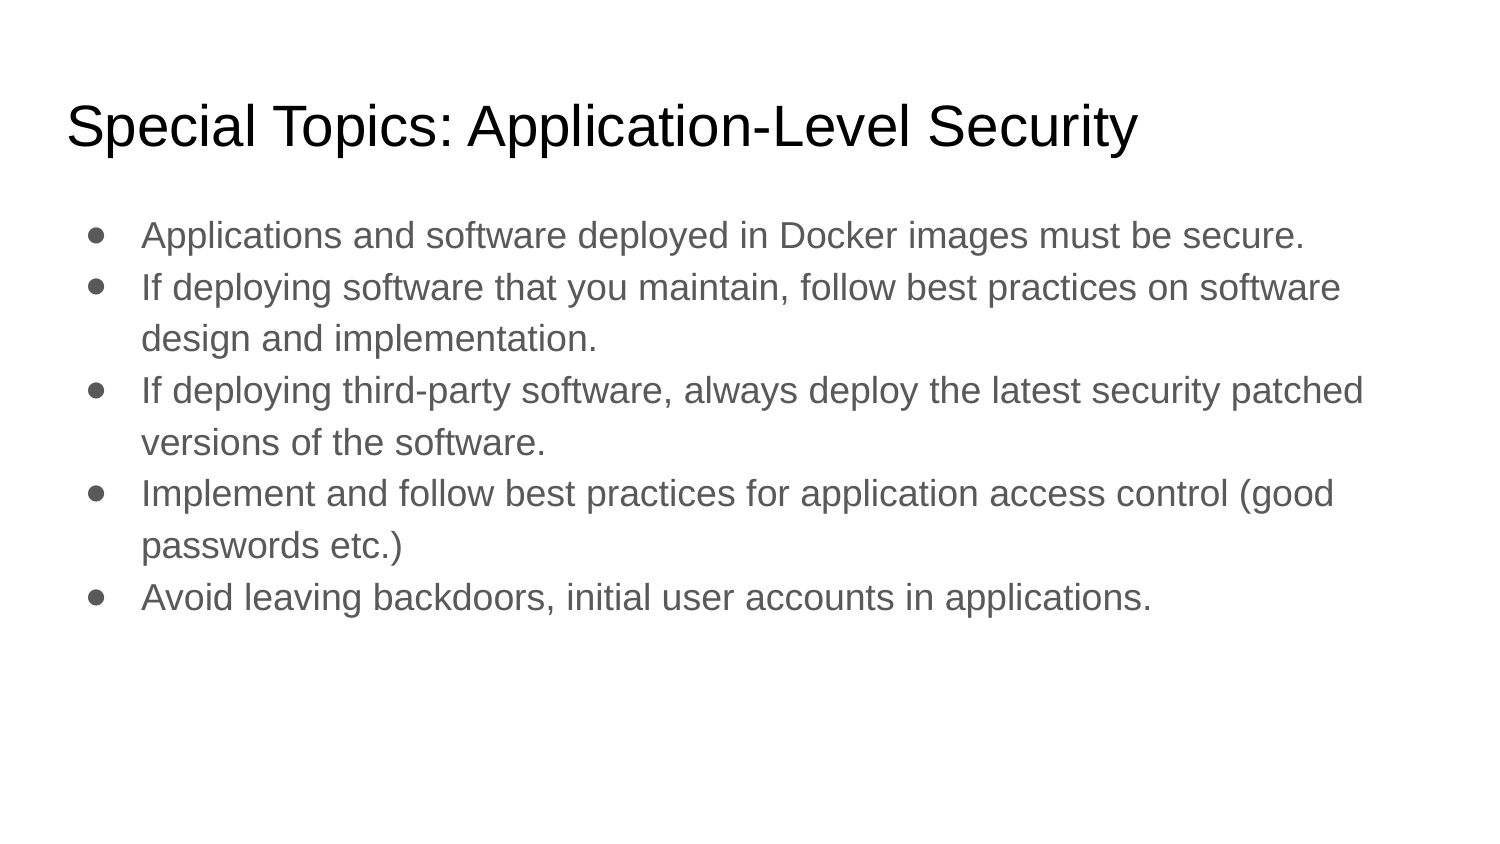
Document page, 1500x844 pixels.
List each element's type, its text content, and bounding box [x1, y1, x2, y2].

list Applications and software deployed in Docker images must be secure. If deploying software that you maintain, follow best practices on software design and implementation. If deploying third-party software, always deploy the latest security patched versions of the software. Implement and follow best practices for application access control (good passwords etc.) Avoid leaving backdoors, initial user accounts in applications. [51, 189, 1449, 750]
title Special Topics: Application-Level Security [51, 72, 1449, 167]
